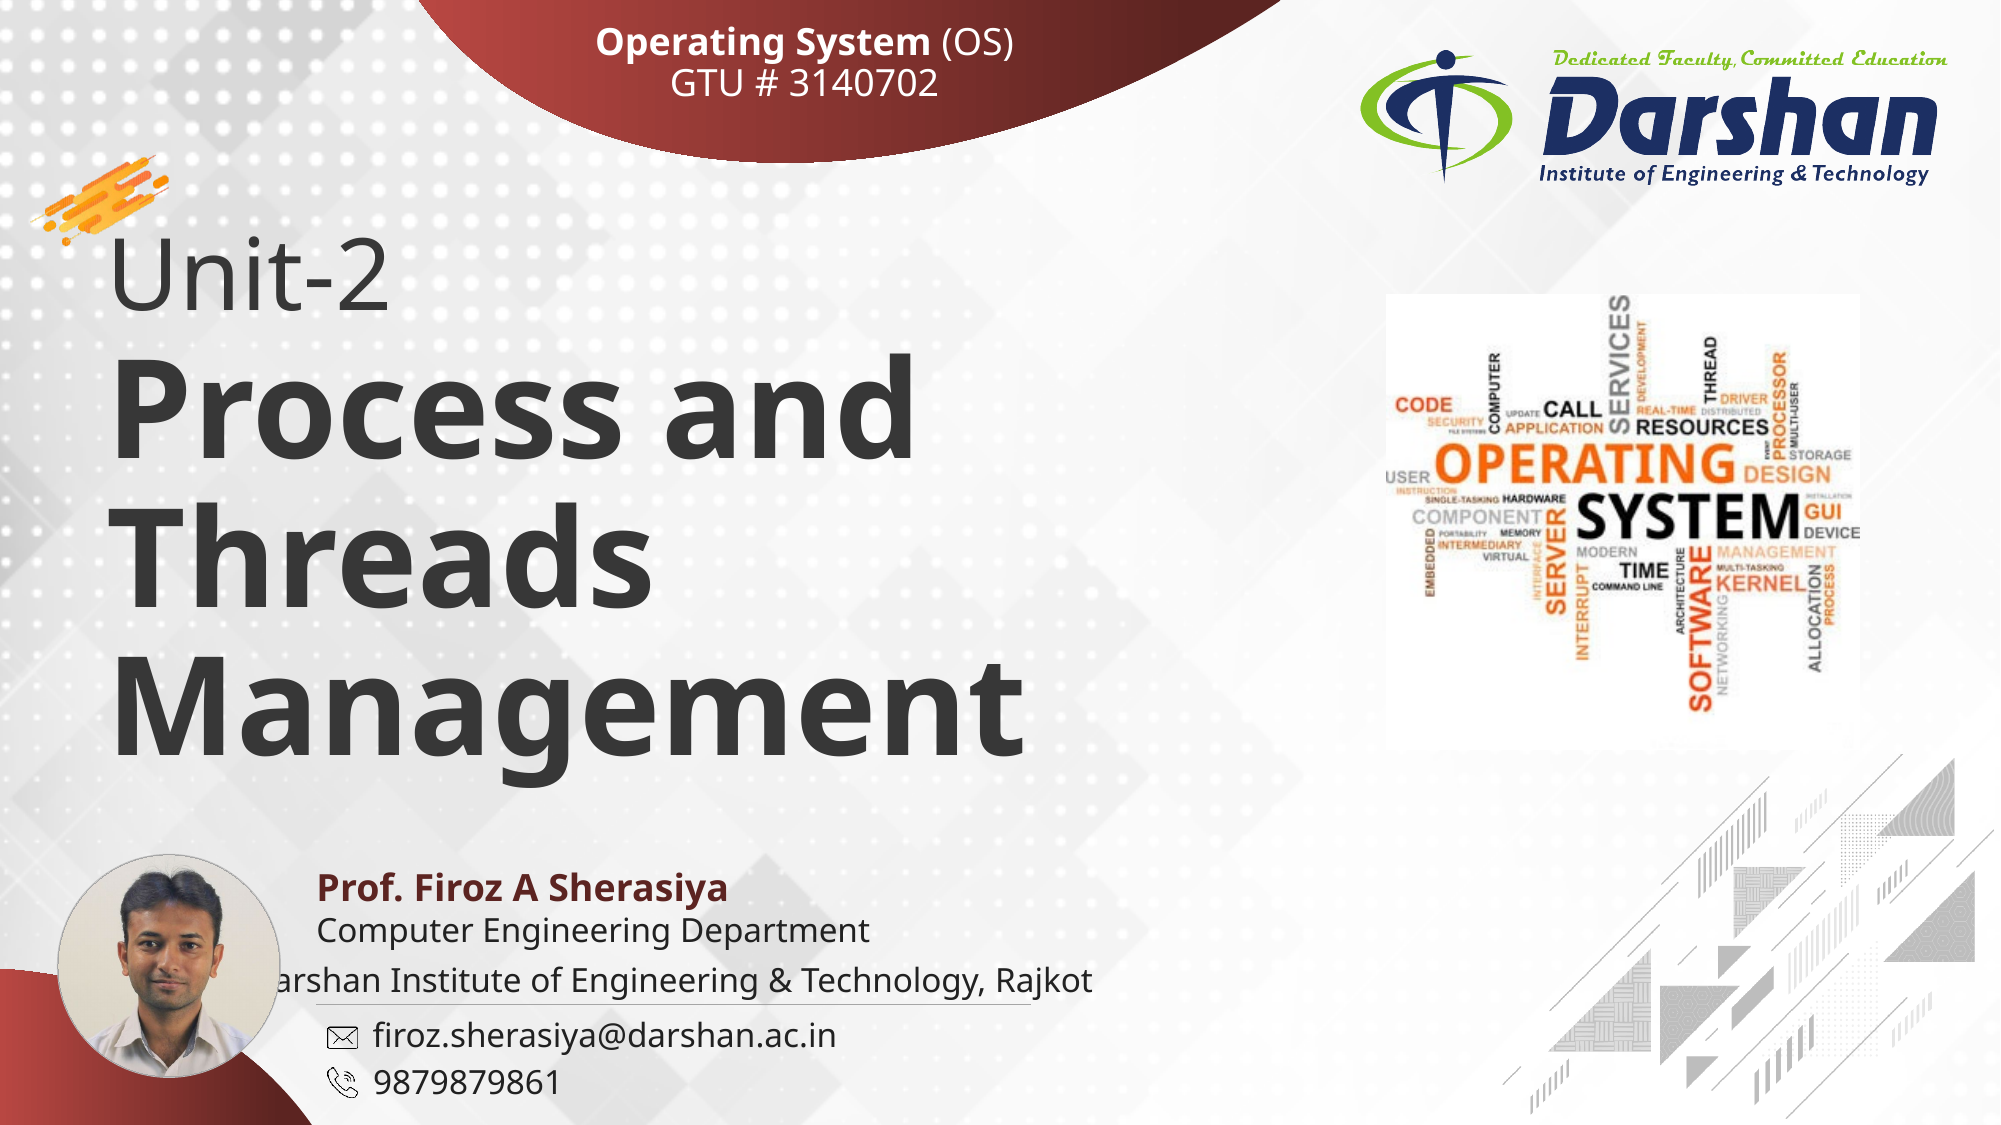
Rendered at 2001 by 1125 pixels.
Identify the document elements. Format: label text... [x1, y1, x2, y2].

picture [1360, 50, 1948, 186]
list Computer Engineering Department [301, 913, 915, 956]
picture [327, 1067, 358, 1098]
picture [10, 137, 189, 265]
title Unit-2 Process and Threads Management [91, 184, 1292, 675]
picture [1386, 294, 1860, 750]
list Operating System (OS) GTU # 3140702 [423, 3, 1186, 124]
list Prof. Firoz A Sherasiya [301, 865, 1217, 913]
picture [57, 854, 280, 1077]
list firoz.sherasiya@darshan.ac.in [357, 1013, 971, 1061]
list 9879879861 [358, 1059, 972, 1108]
picture [327, 1022, 357, 1053]
